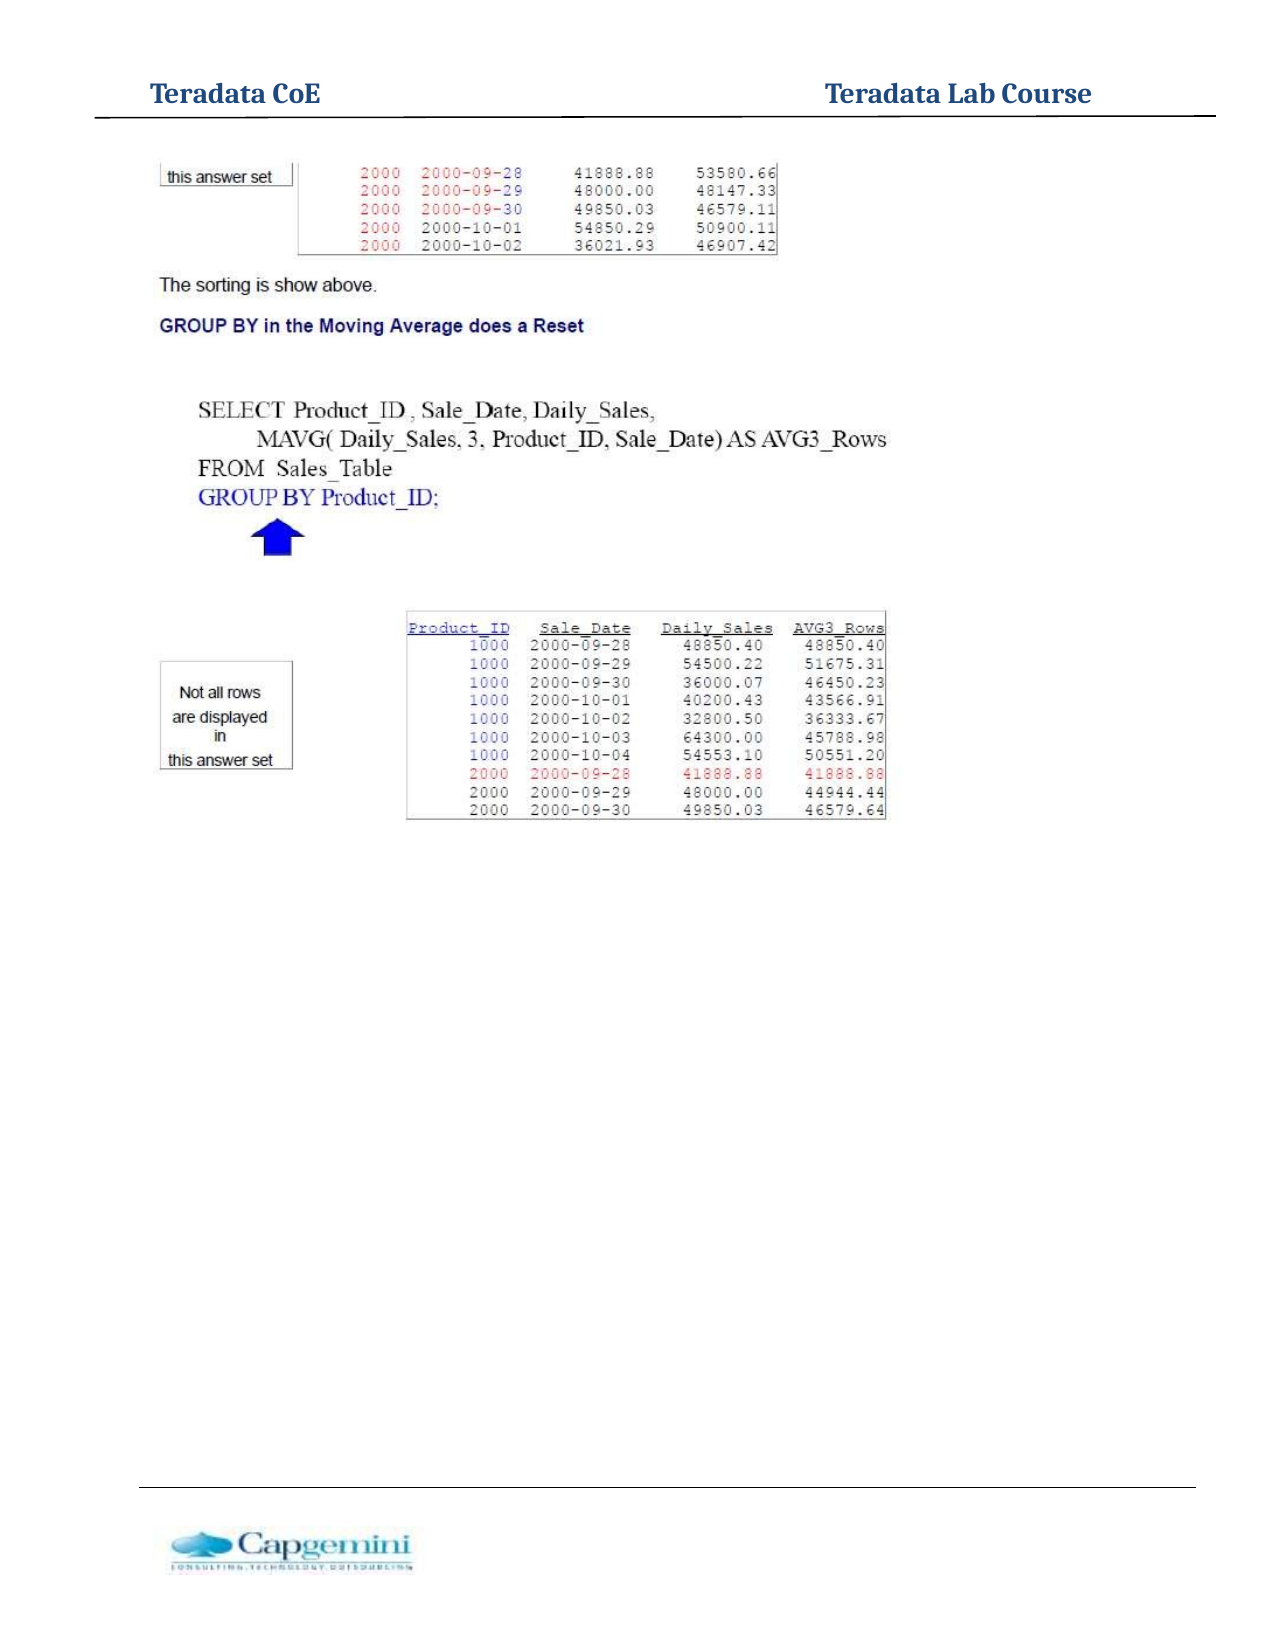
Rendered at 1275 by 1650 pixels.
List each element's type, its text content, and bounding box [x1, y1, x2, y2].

text_box [139, 1464, 1197, 1490]
text_box [153, 1526, 425, 1575]
text_box Teradata Lab Course [823, 76, 1109, 111]
text_box [153, 149, 1128, 835]
text_box Teradata CoE [147, 76, 336, 111]
